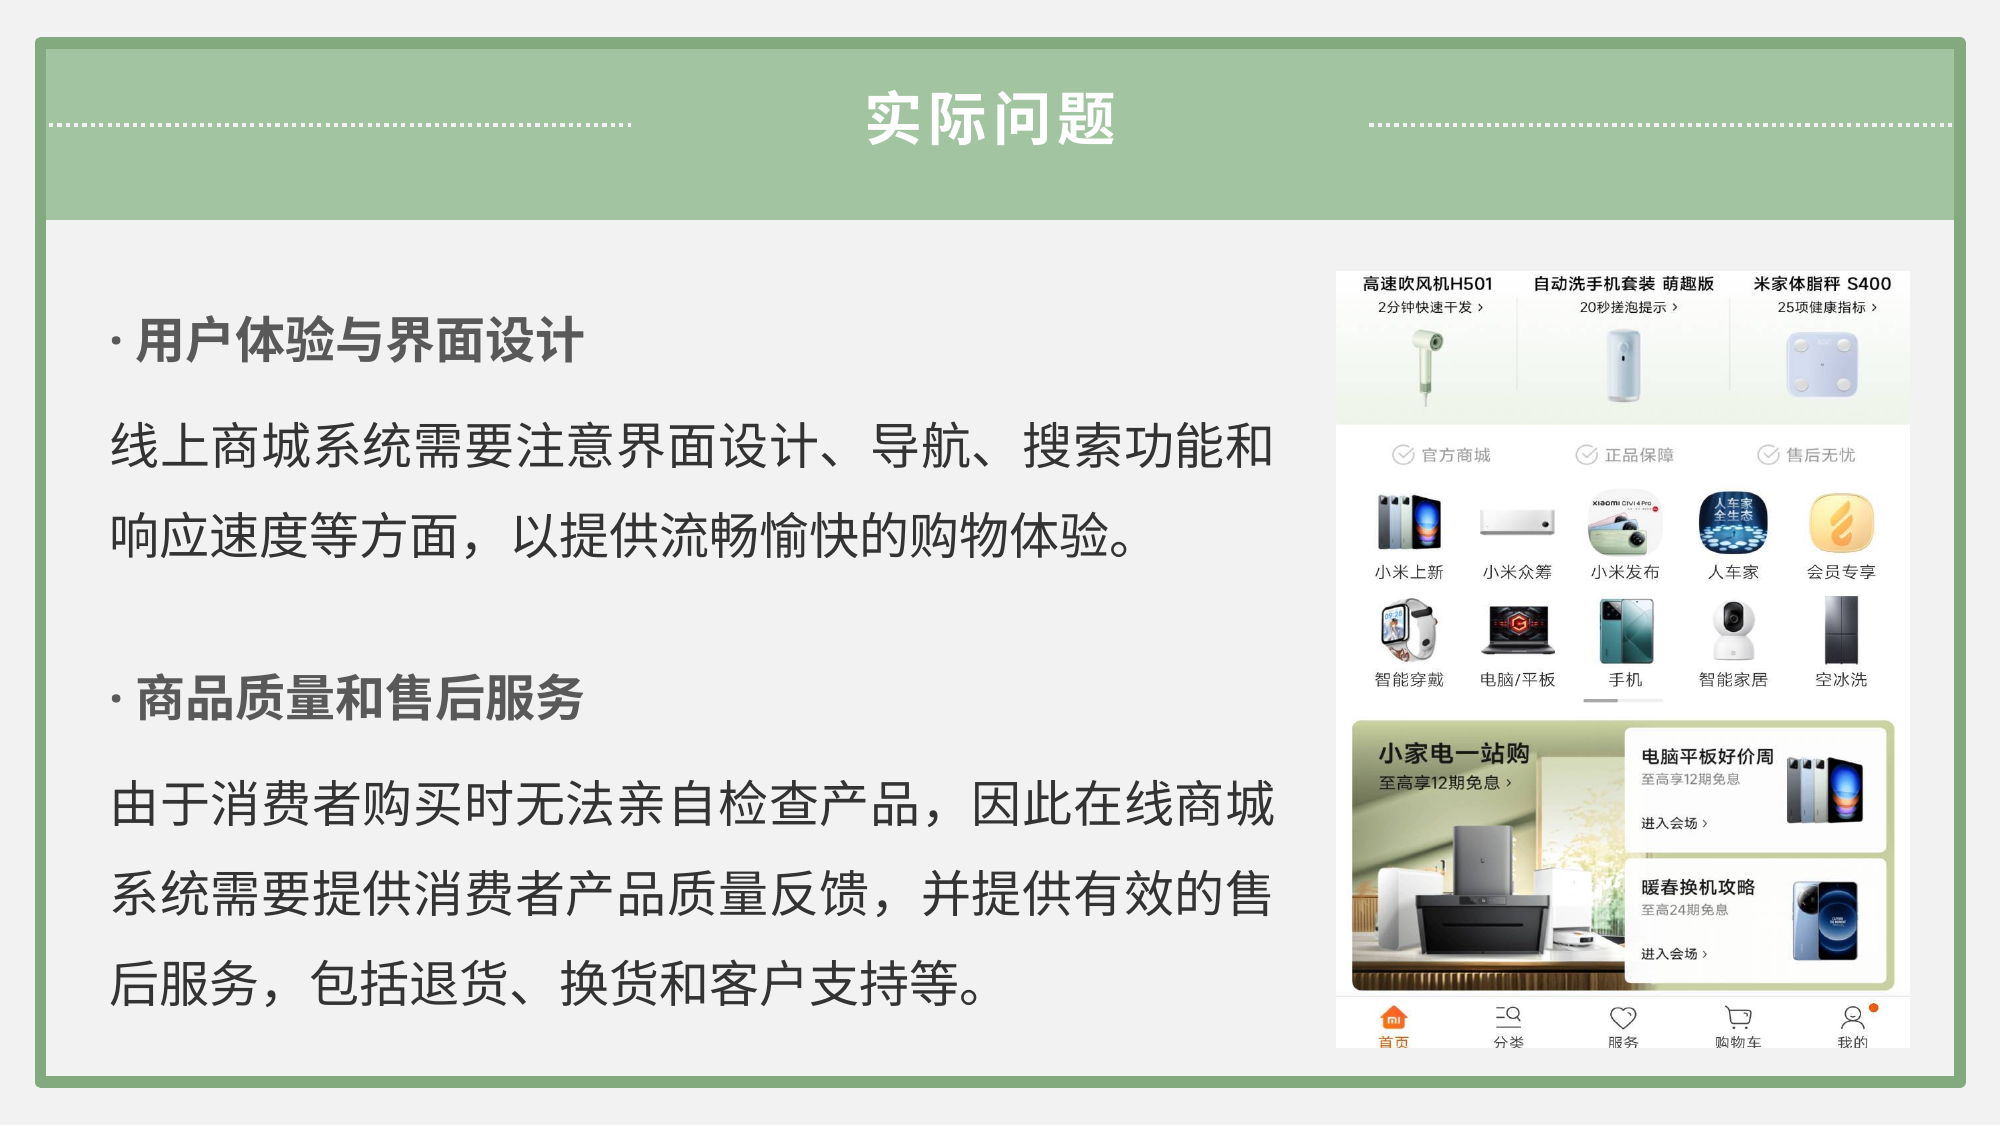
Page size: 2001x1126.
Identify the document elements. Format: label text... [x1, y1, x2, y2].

text_box 由于消费者购买时无法亲自检查产品，因此在线商城系统需要提供消费者产品质量反馈，并提供有效的售后服务，包括退货、换货和客户支持等。 [94, 734, 1291, 1116]
text_box 实际问题 [725, 75, 1256, 160]
text_box ·用户体验与界面设计 [94, 271, 763, 376]
text_box 线上商城系统需要注意界面设计、导航、搜索功能和响应速度等方面，以提供流畅愉快的购物体验。 [94, 377, 1291, 653]
text_box ·商品质量和售后服务 [94, 628, 682, 734]
picture [1335, 271, 1911, 1048]
